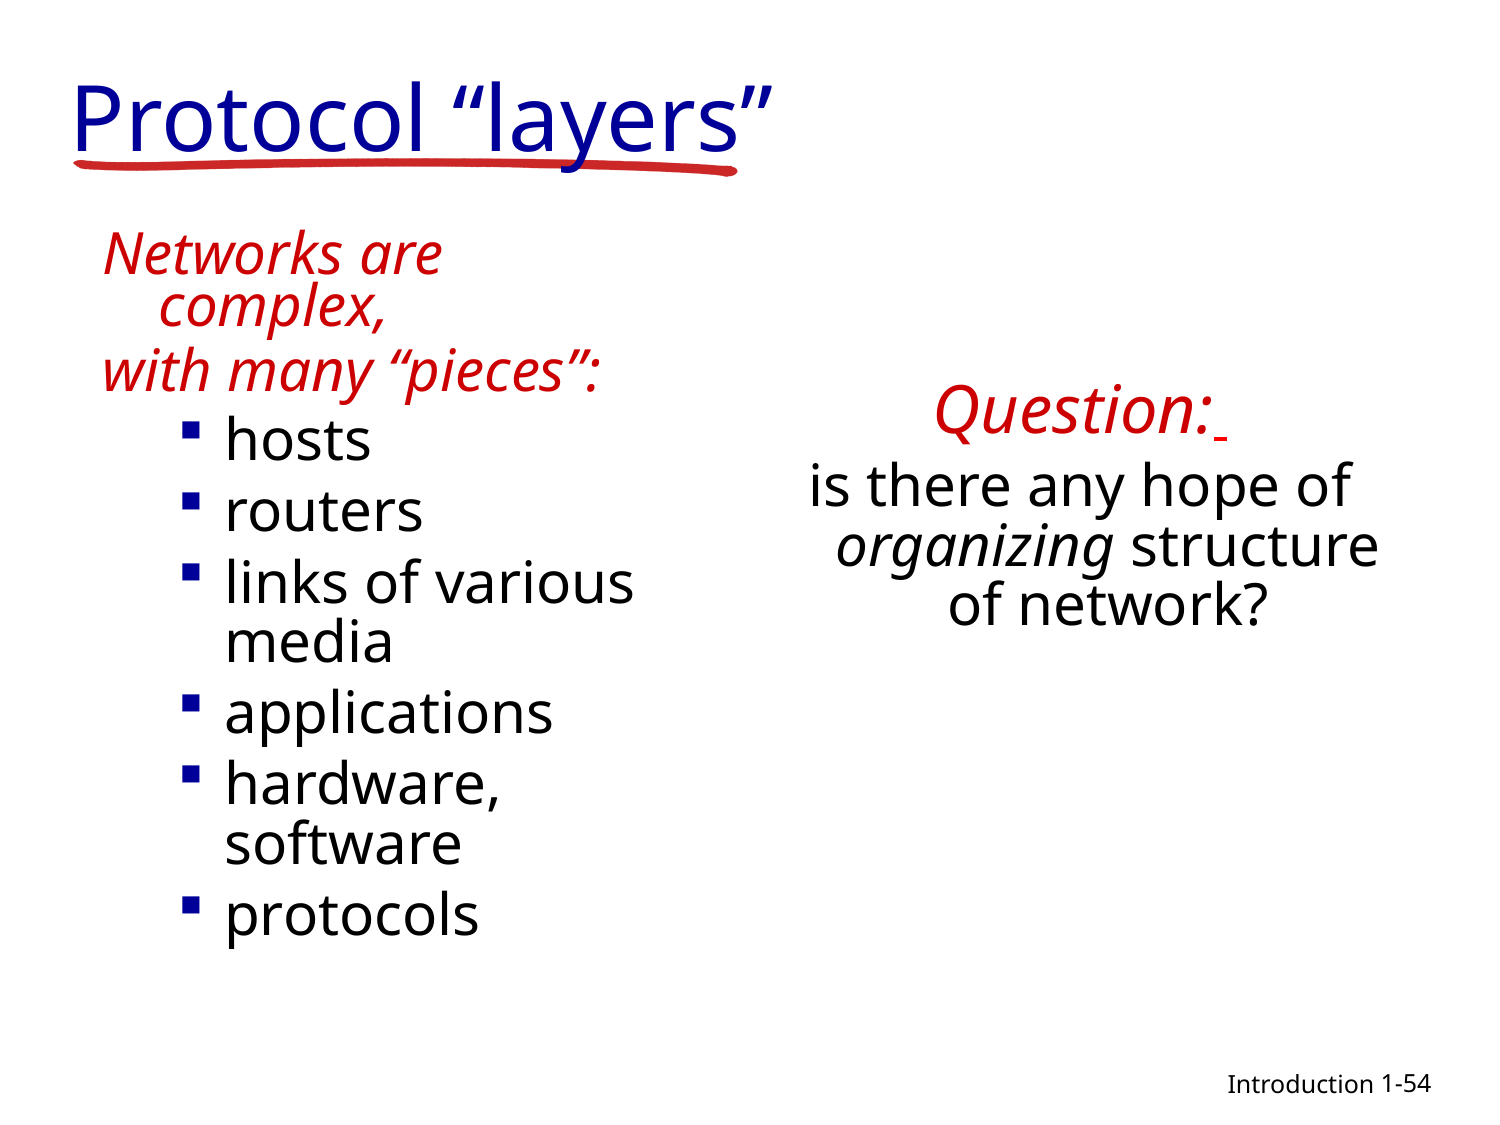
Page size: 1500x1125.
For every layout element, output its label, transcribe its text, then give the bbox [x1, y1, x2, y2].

title Protocol “layers” [54, 20, 1330, 209]
picture [70, 153, 746, 183]
footer Introduction [914, 1060, 1391, 1109]
list Networks are complex, with many “pieces”: hosts routers links of various media applications hardware, software protocols [87, 224, 676, 988]
slide_number 1-54 [1365, 1059, 1477, 1106]
list Question: is there any hope of organizing structure of network? [746, 371, 1413, 802]
